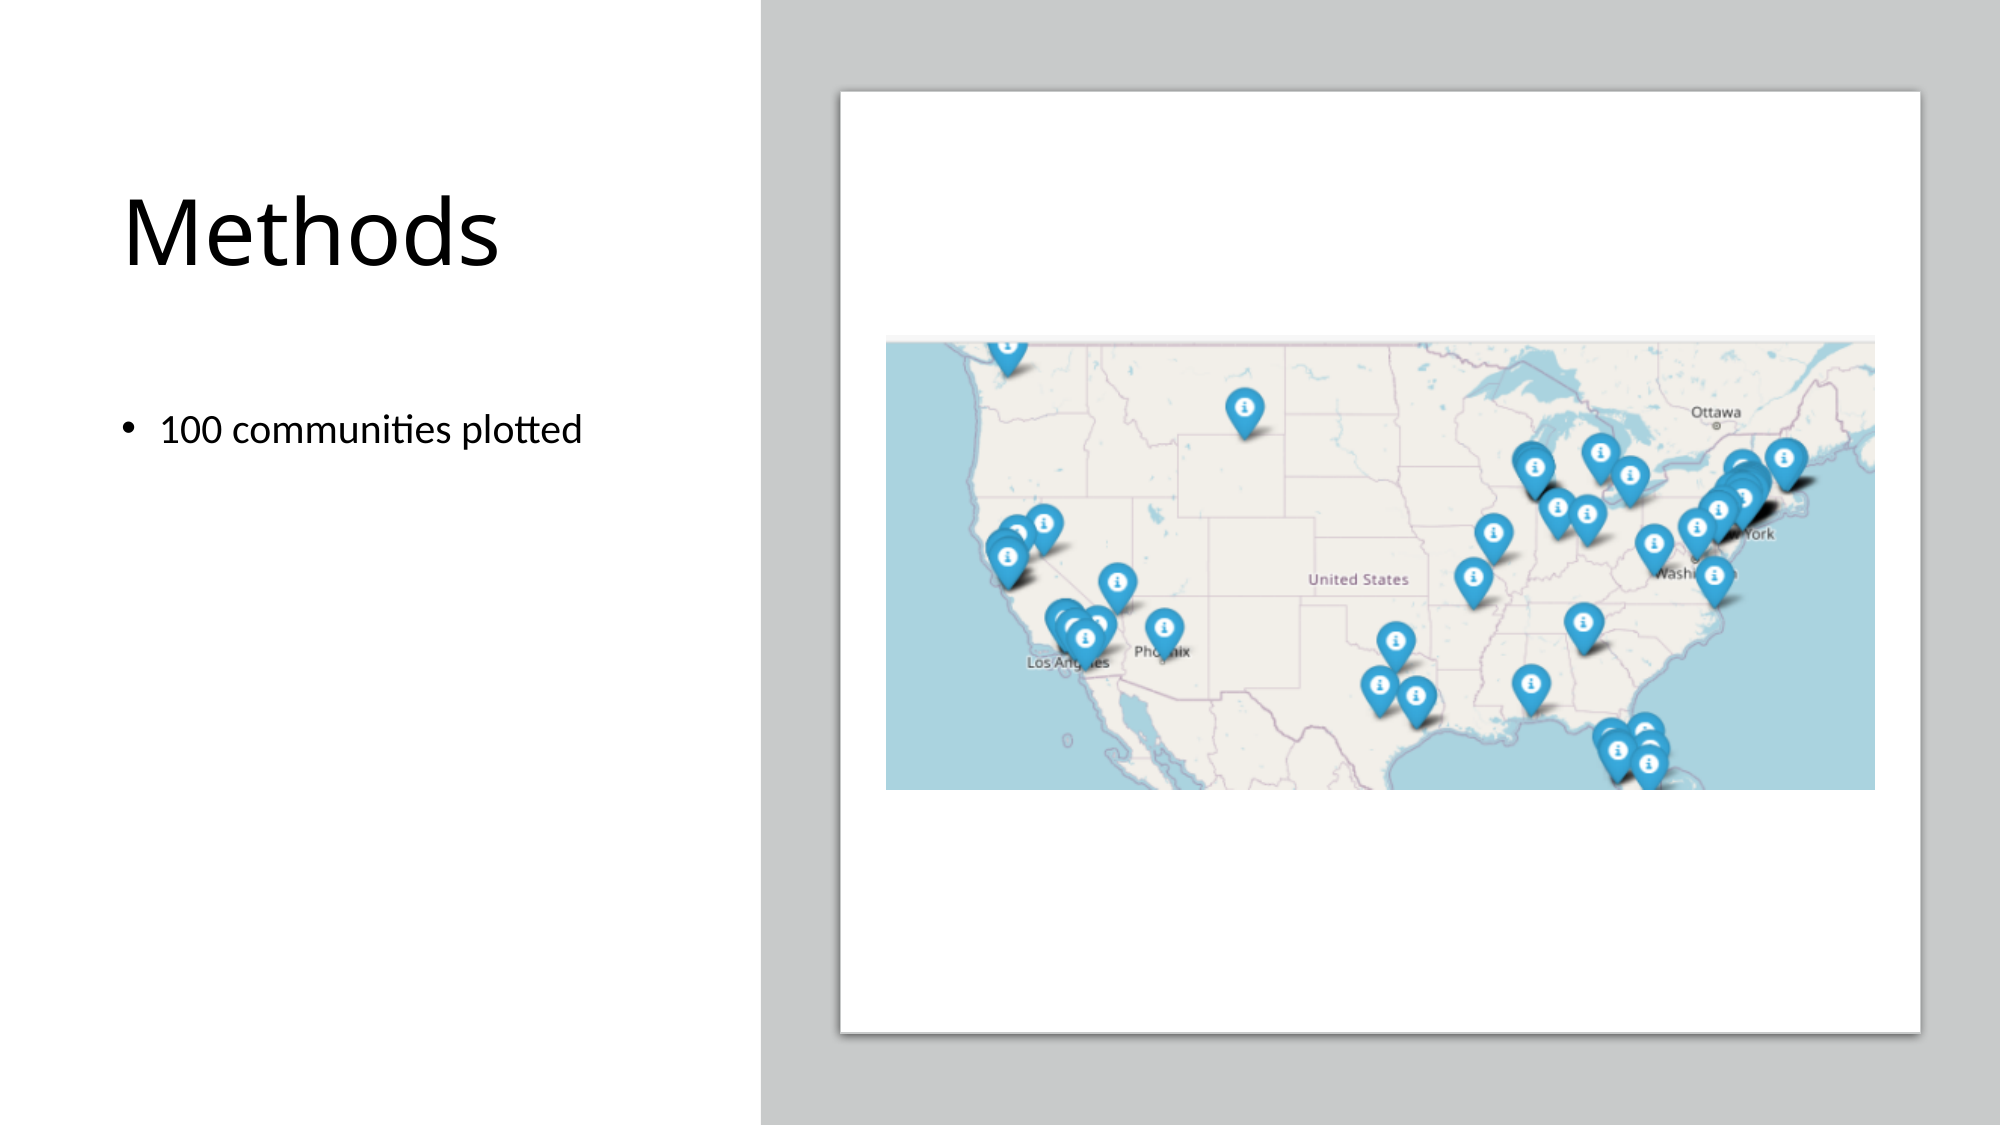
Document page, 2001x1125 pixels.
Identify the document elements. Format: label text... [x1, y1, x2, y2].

text_box [760, 0, 2000, 1125]
text_box [839, 90, 1922, 1034]
title Methods [106, 103, 682, 370]
list 100 communities plotted [106, 399, 682, 1021]
picture [886, 335, 1875, 790]
